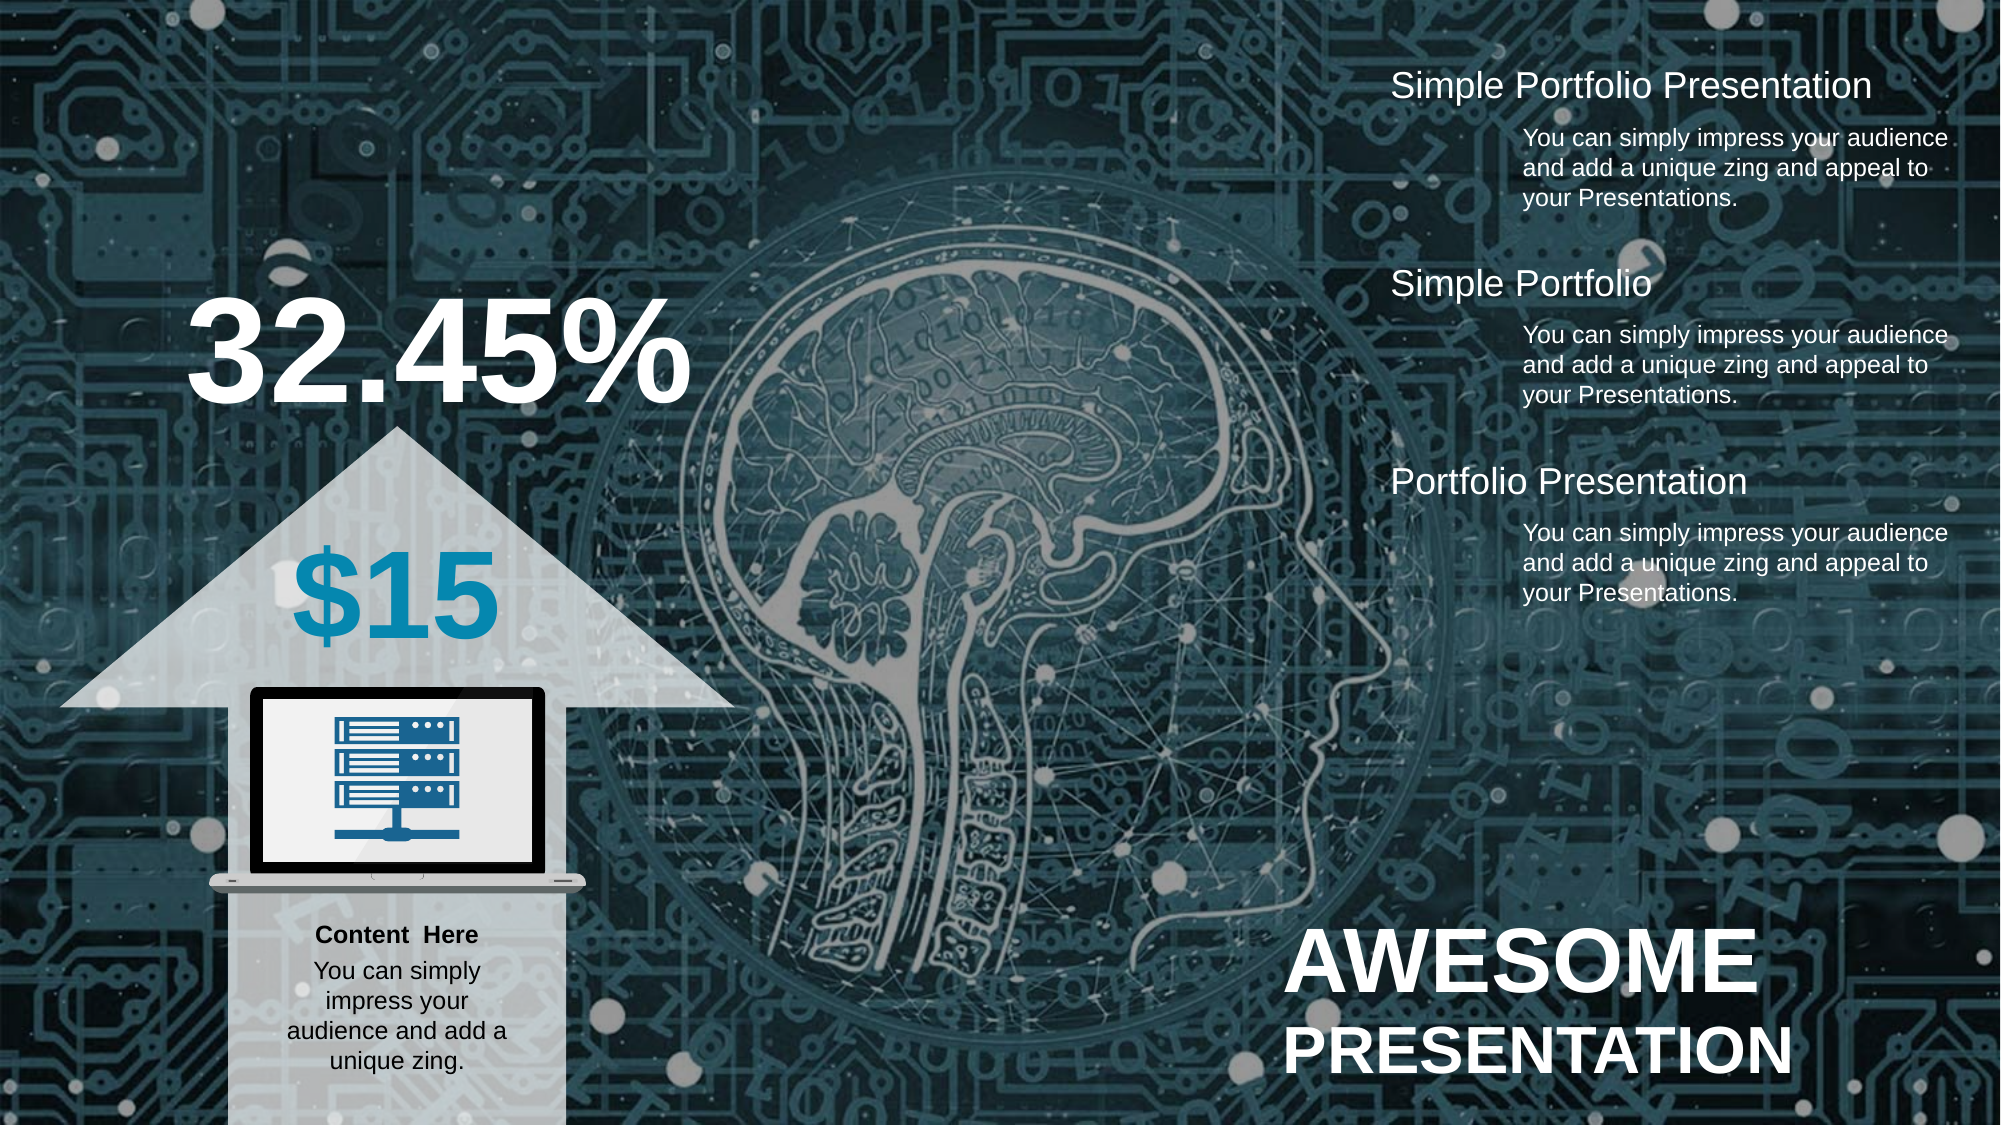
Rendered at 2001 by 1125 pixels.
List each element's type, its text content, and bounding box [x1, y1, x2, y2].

text_box Simple Portfolio Presentation [1375, 62, 1988, 114]
text_box AWESOME [1267, 893, 1957, 999]
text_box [261, 910, 534, 1084]
text_box [228, 902, 567, 1125]
text_box [59, 600, 736, 708]
text_box 32.45% [123, 245, 757, 441]
text_box [302, 441, 492, 505]
text_box You can simply impress your audience and add a unique zing and appeal to your Presentations. [1507, 508, 1988, 614]
text_box [0, 0, 2000, 1125]
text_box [207, 685, 588, 895]
text_box You can simply impress your audience and add a unique zing and appeal to your Presentations. [1507, 311, 1988, 417]
text_box Portfolio Presentation [1375, 458, 1988, 509]
text_box $15 [187, 505, 607, 671]
text_box You can simply impress your audience and add a unique zing and appeal to your Presentations. [1507, 113, 1988, 219]
text_box Simple Portfolio [1375, 260, 1988, 312]
text_box PRESENTATION [1267, 999, 1957, 1095]
